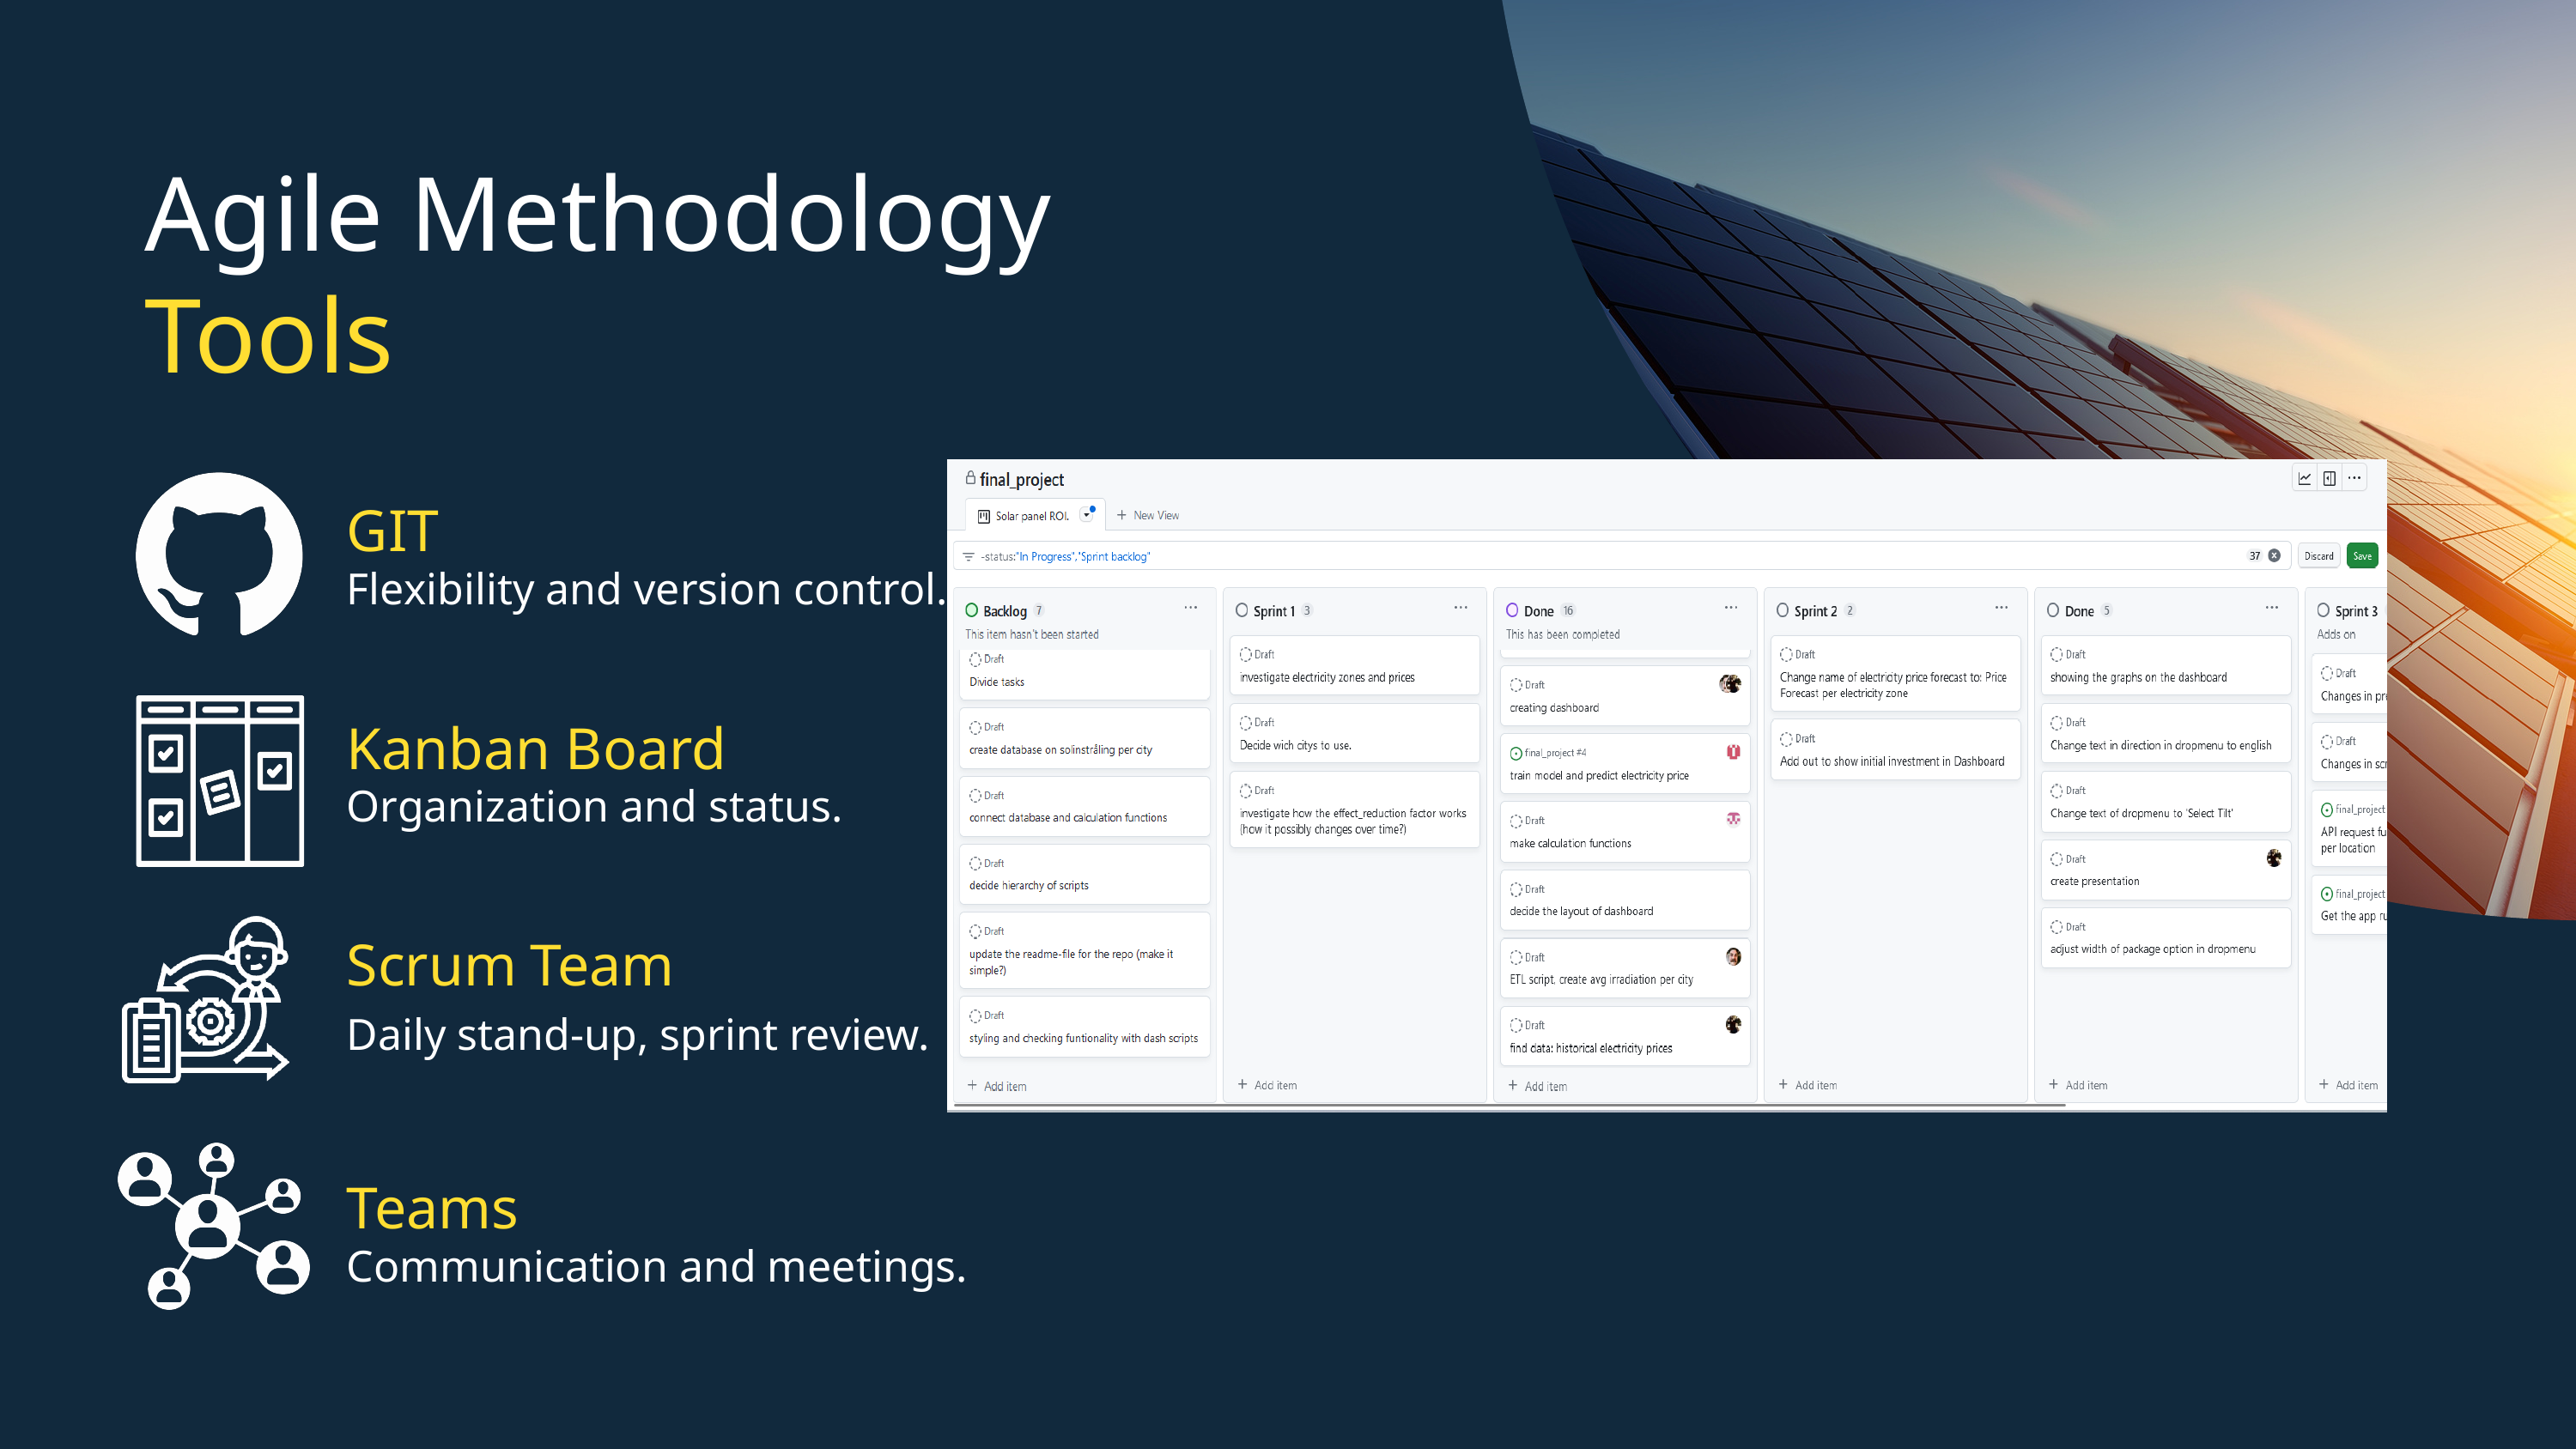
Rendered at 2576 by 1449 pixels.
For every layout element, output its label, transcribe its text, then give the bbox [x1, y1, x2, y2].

picture [946, 459, 2388, 1113]
text_box Flexibility and version control. [346, 553, 943, 614]
text_box Organization and status. [346, 770, 943, 831]
text_box [131, 468, 310, 636]
text_box Communication and meetings. [346, 1230, 1444, 1291]
text_box [118, 1143, 310, 1310]
text_box [121, 916, 290, 1083]
text_box [136, 695, 305, 867]
text_box Kanban Board [347, 700, 828, 770]
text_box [1485, 0, 2576, 921]
text_box Teams [347, 1160, 828, 1230]
text_box Scrum Team [347, 929, 828, 998]
text_box Tools [144, 250, 1009, 394]
text_box GIT [347, 482, 828, 553]
text_box Agile Methodology [144, 128, 1331, 272]
text_box Daily stand-up, sprint review. [346, 998, 943, 1059]
